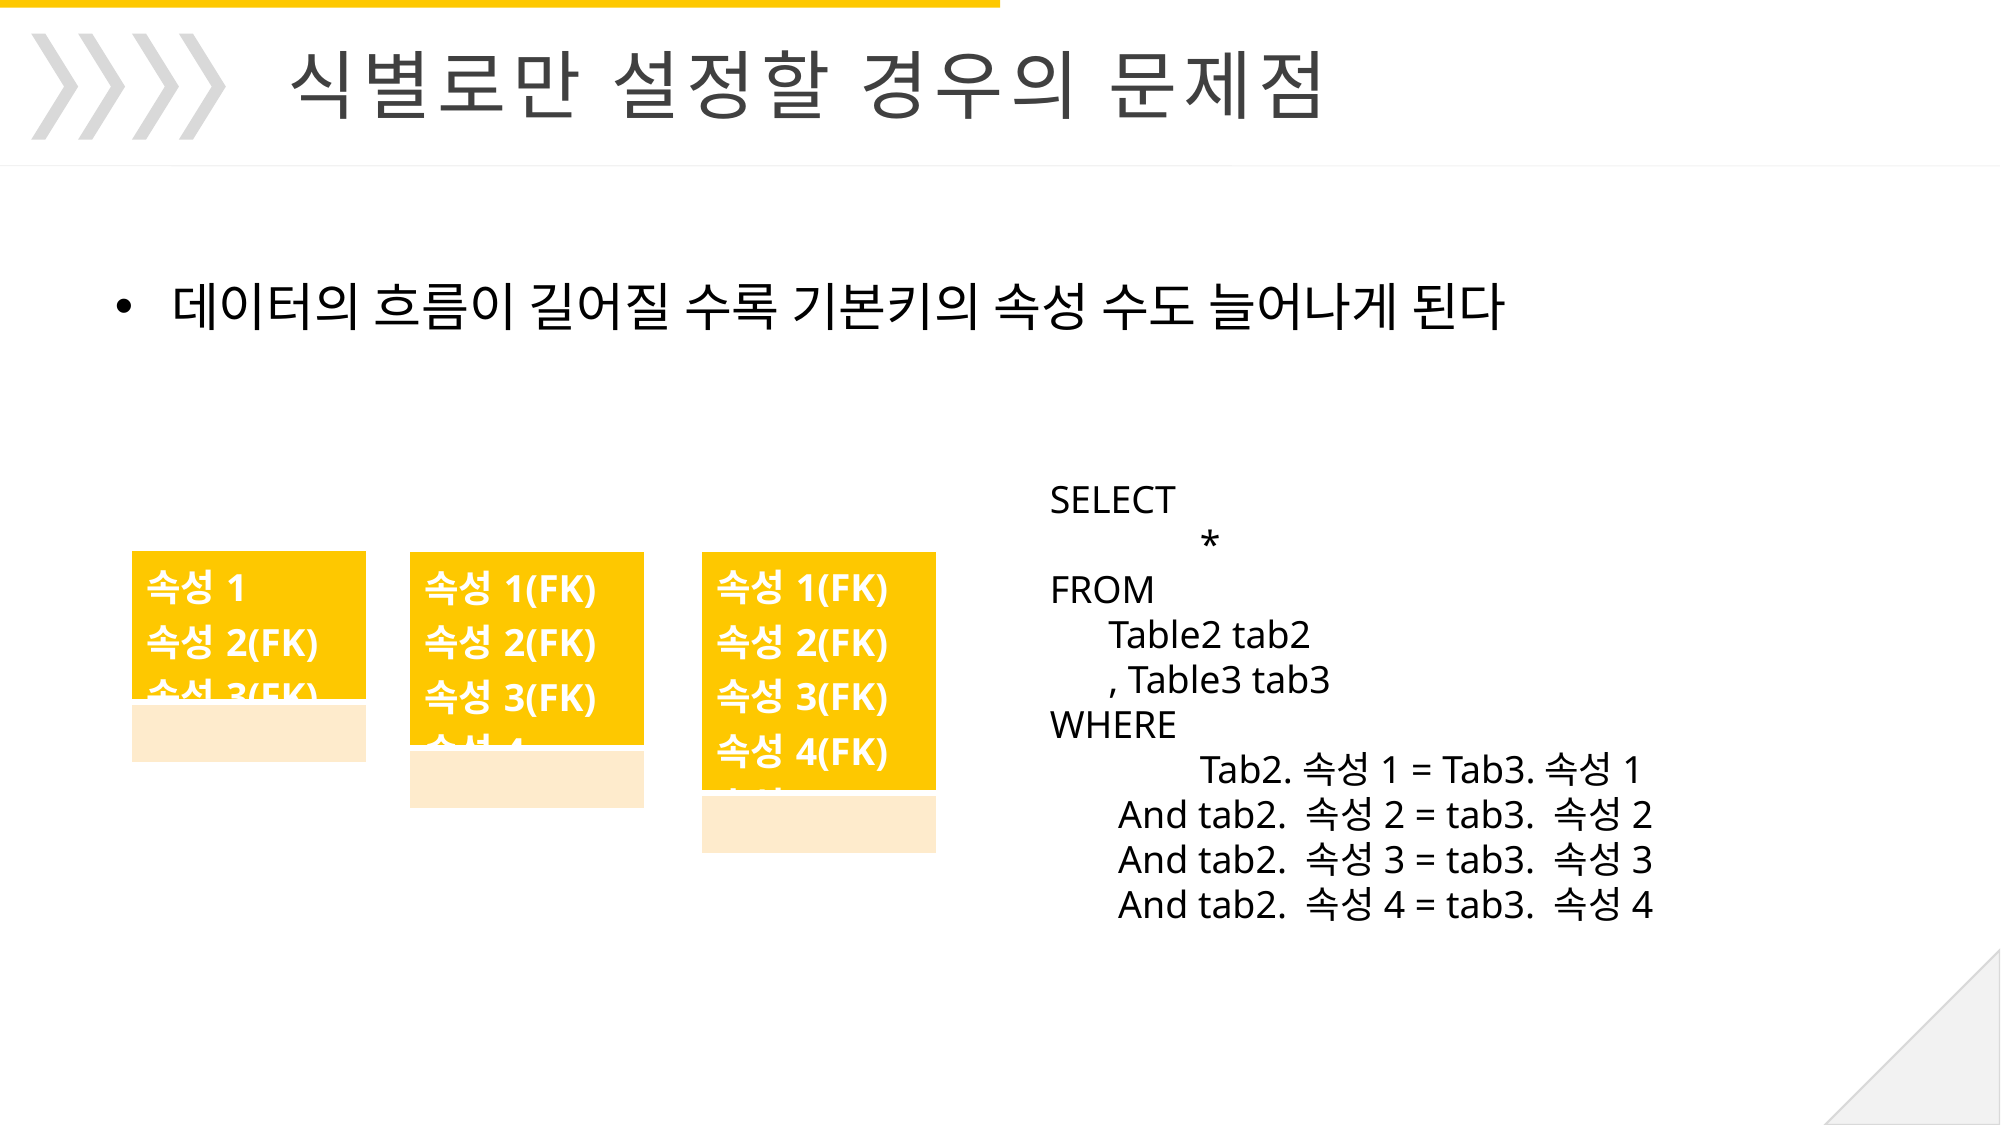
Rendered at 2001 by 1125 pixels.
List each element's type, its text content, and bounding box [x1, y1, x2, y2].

table_header 속성1 속성2(FK) 속성3(FK) [132, 551, 366, 699]
text_box [0, 0, 1001, 9]
text_box SELECT * FROM Table2 tab2 , Table3 tab3 WHERE Tab2.속성1 = Tab3.속성1 And tab2. 속성2 = tab3. 속성2 And tab2. 속성3 = tab3. 속성3 And tab2. 속성4 = tab3. 속성4 [1035, 468, 1938, 934]
text_box 데이터의 흐름이 길어질 수록 기본키의 속성 수도 늘어나게 된다 [99, 267, 1901, 1010]
table_cell [132, 705, 366, 762]
text_box 식별로만 설정할 경우의 문제점 [272, 31, 1759, 137]
table_cell [702, 796, 936, 853]
text_box 1:M 관계를 식별자로만 설정한 경우 - 기본키속성이 최소+1씩 계속적으로 증가 - 증가된 기본키속성으로 인해 개발자에게 복잡성과 오류가능성을 유발시킨다. [1033, 464, 1869, 926]
table_header 속성1(FK) 속성2(FK) 속성3(FK) 속성4 [410, 552, 644, 745]
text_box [31, 33, 126, 140]
table_header 속성1(FK) 속성2(FK) 속성3(FK) 속성4(FK) 속성5 [702, 552, 936, 790]
table_cell [410, 751, 644, 808]
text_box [131, 33, 226, 140]
